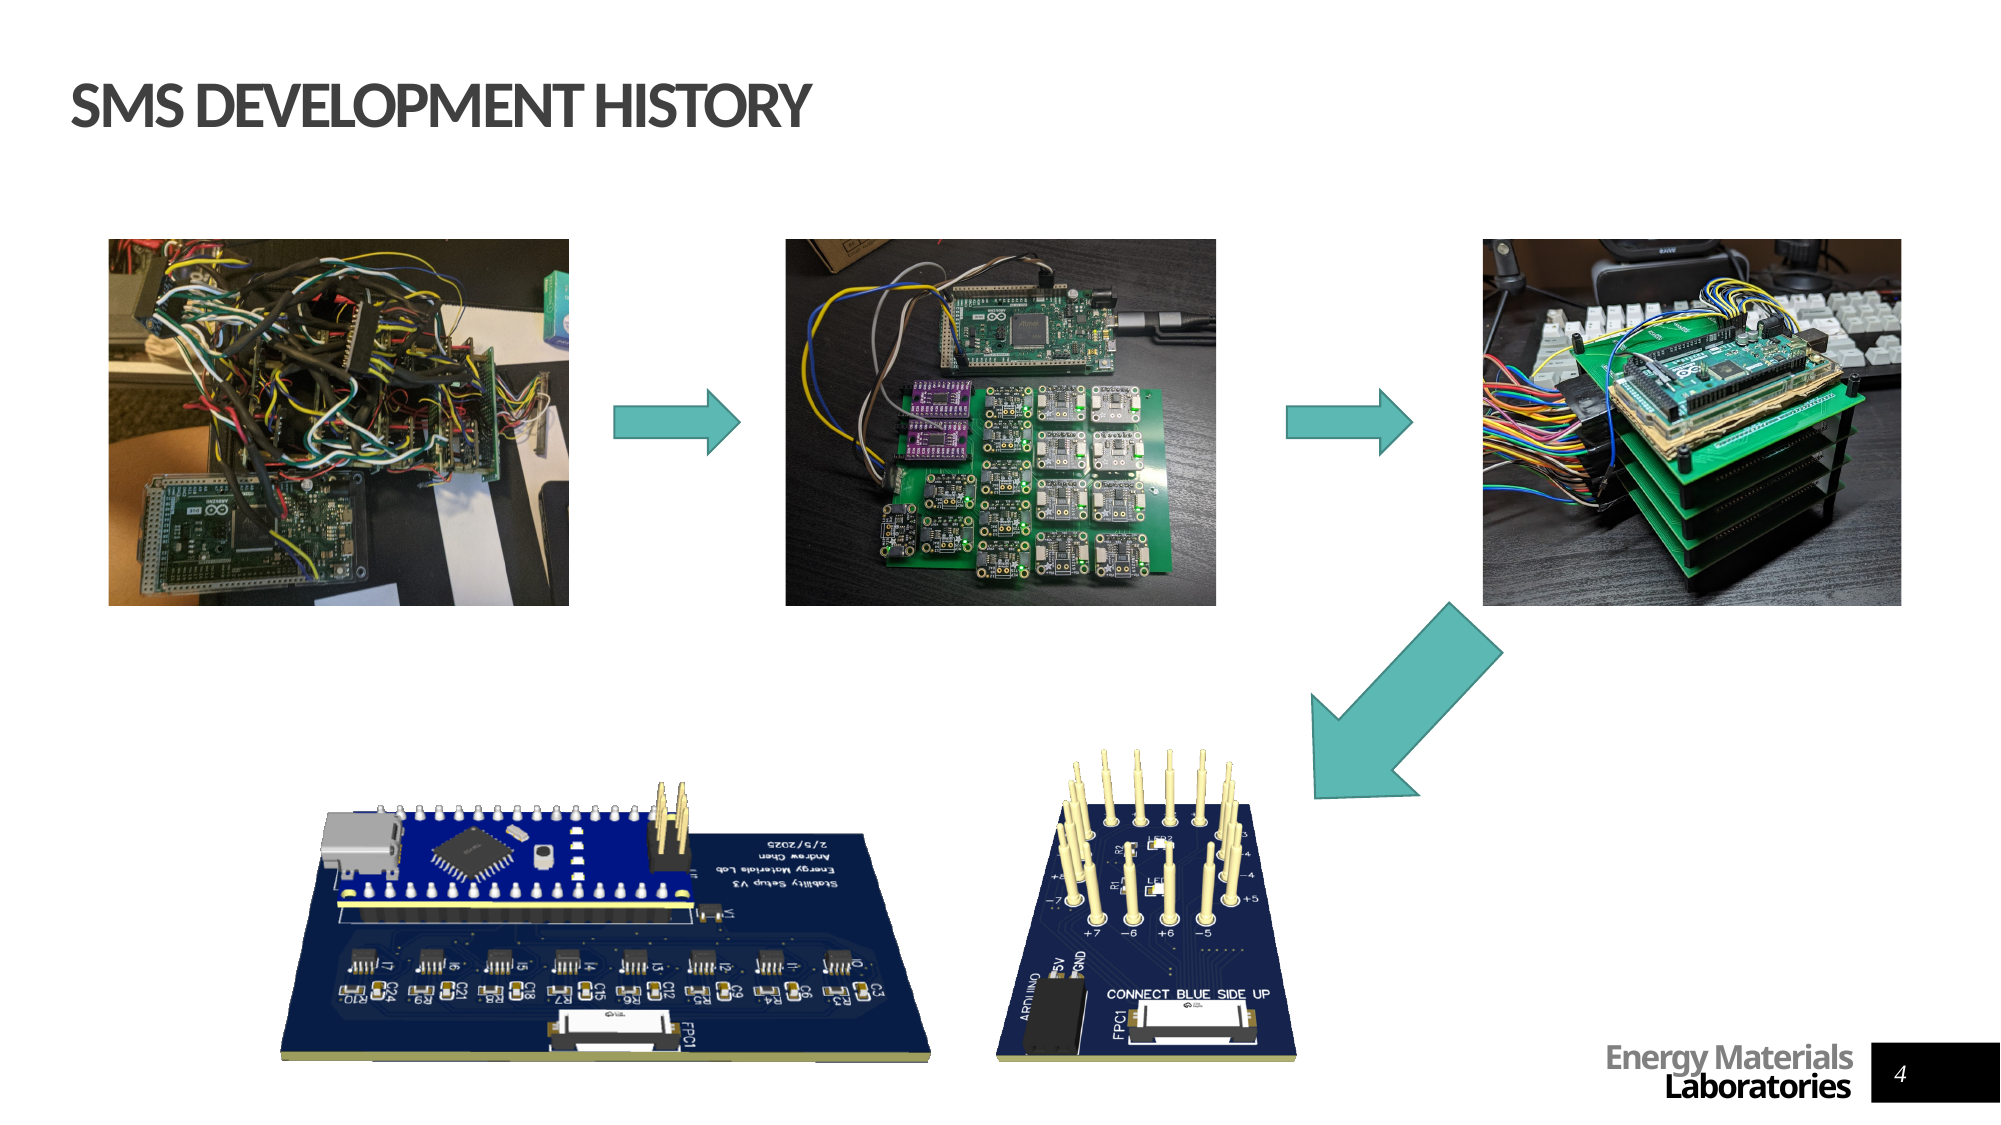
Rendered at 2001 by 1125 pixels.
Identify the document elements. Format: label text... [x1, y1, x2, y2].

text_box [1310, 692, 1331, 711]
text_box [1345, 601, 1504, 729]
title SMS Development History [70, 70, 1580, 142]
picture [785, 239, 1217, 606]
picture [1482, 239, 1902, 606]
text_box [613, 387, 742, 457]
slide_number 4 [1877, 1050, 1924, 1096]
picture [108, 192, 1433, 1125]
text_box [1285, 387, 1414, 457]
